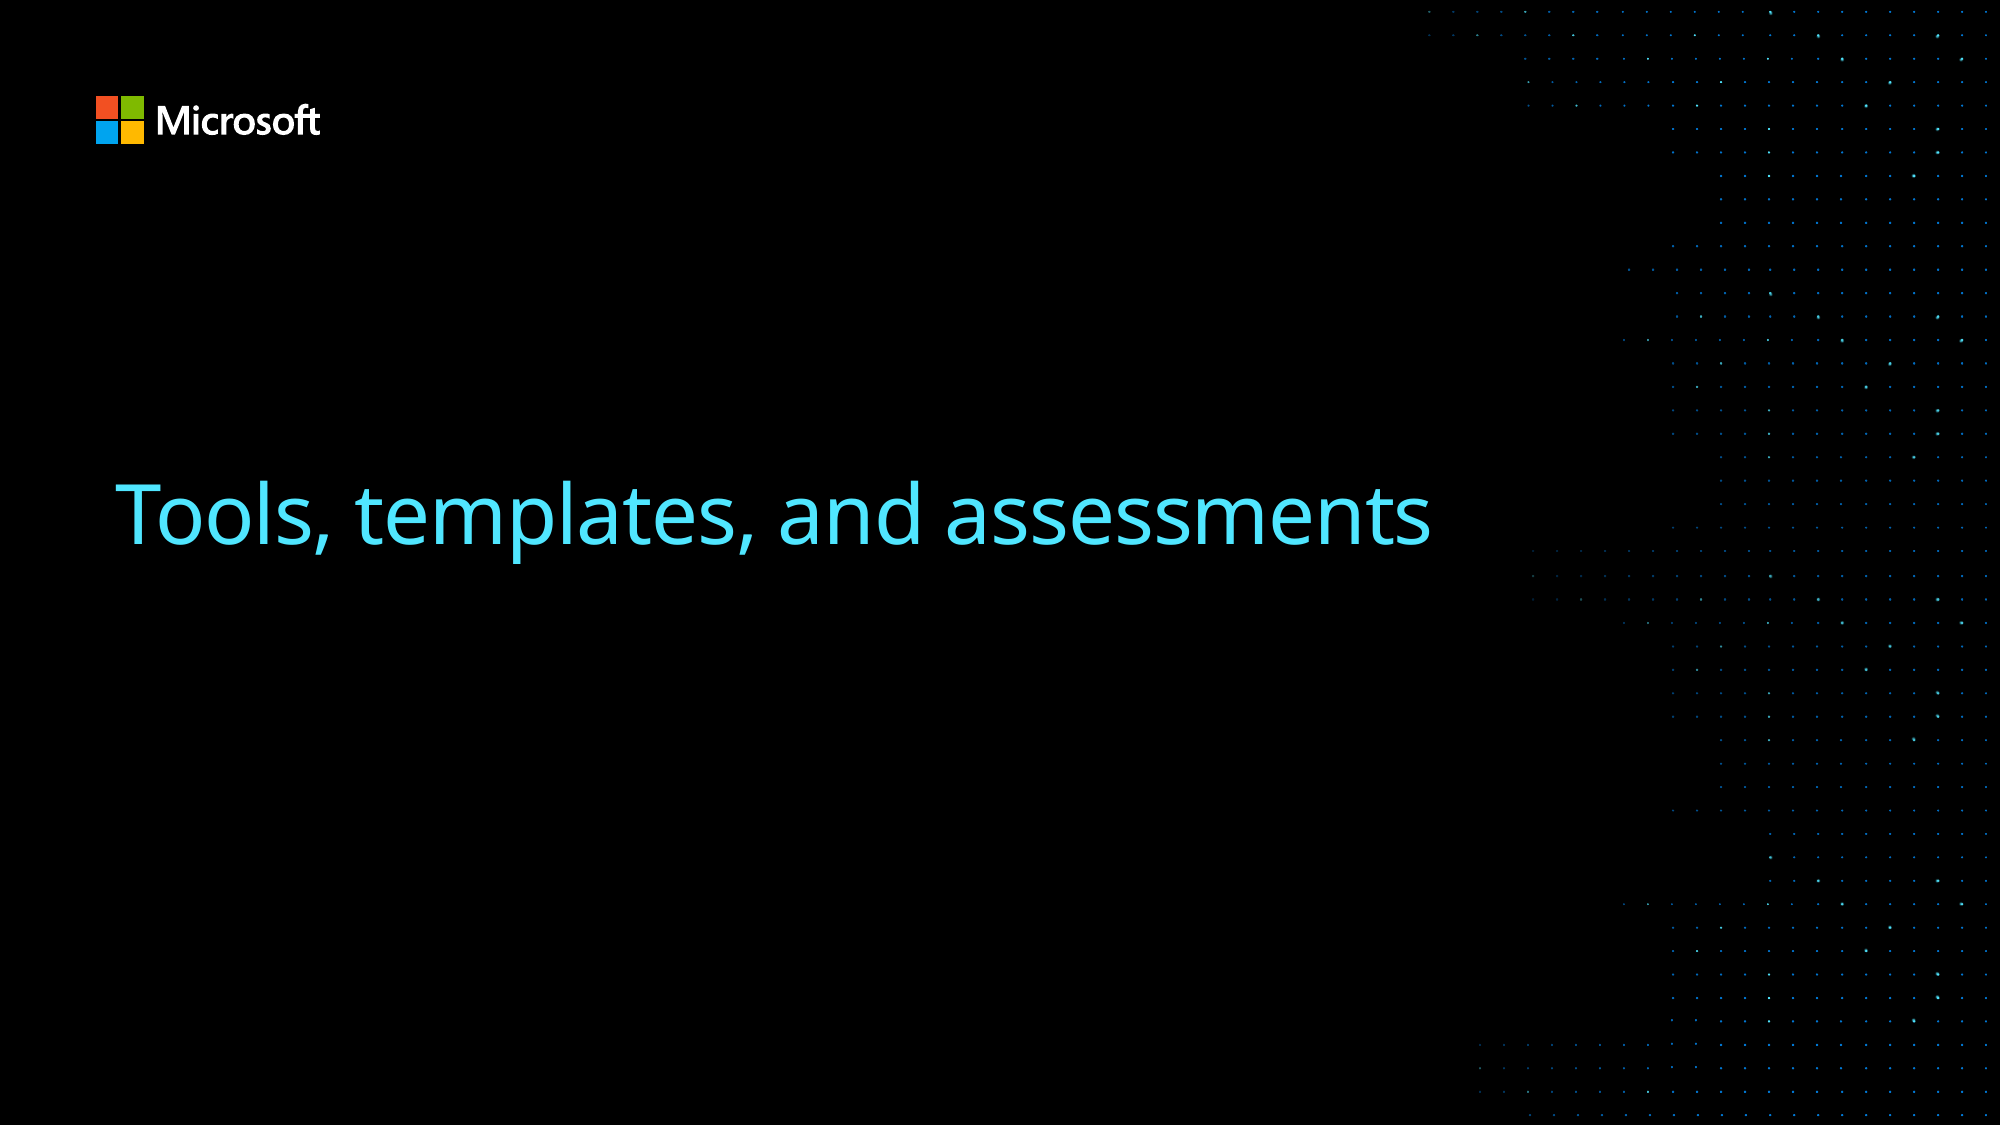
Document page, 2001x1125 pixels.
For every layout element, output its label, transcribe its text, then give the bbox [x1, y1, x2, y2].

picture [1428, 8, 1987, 1117]
title Tools, templates, and assessments [115, 471, 1428, 563]
